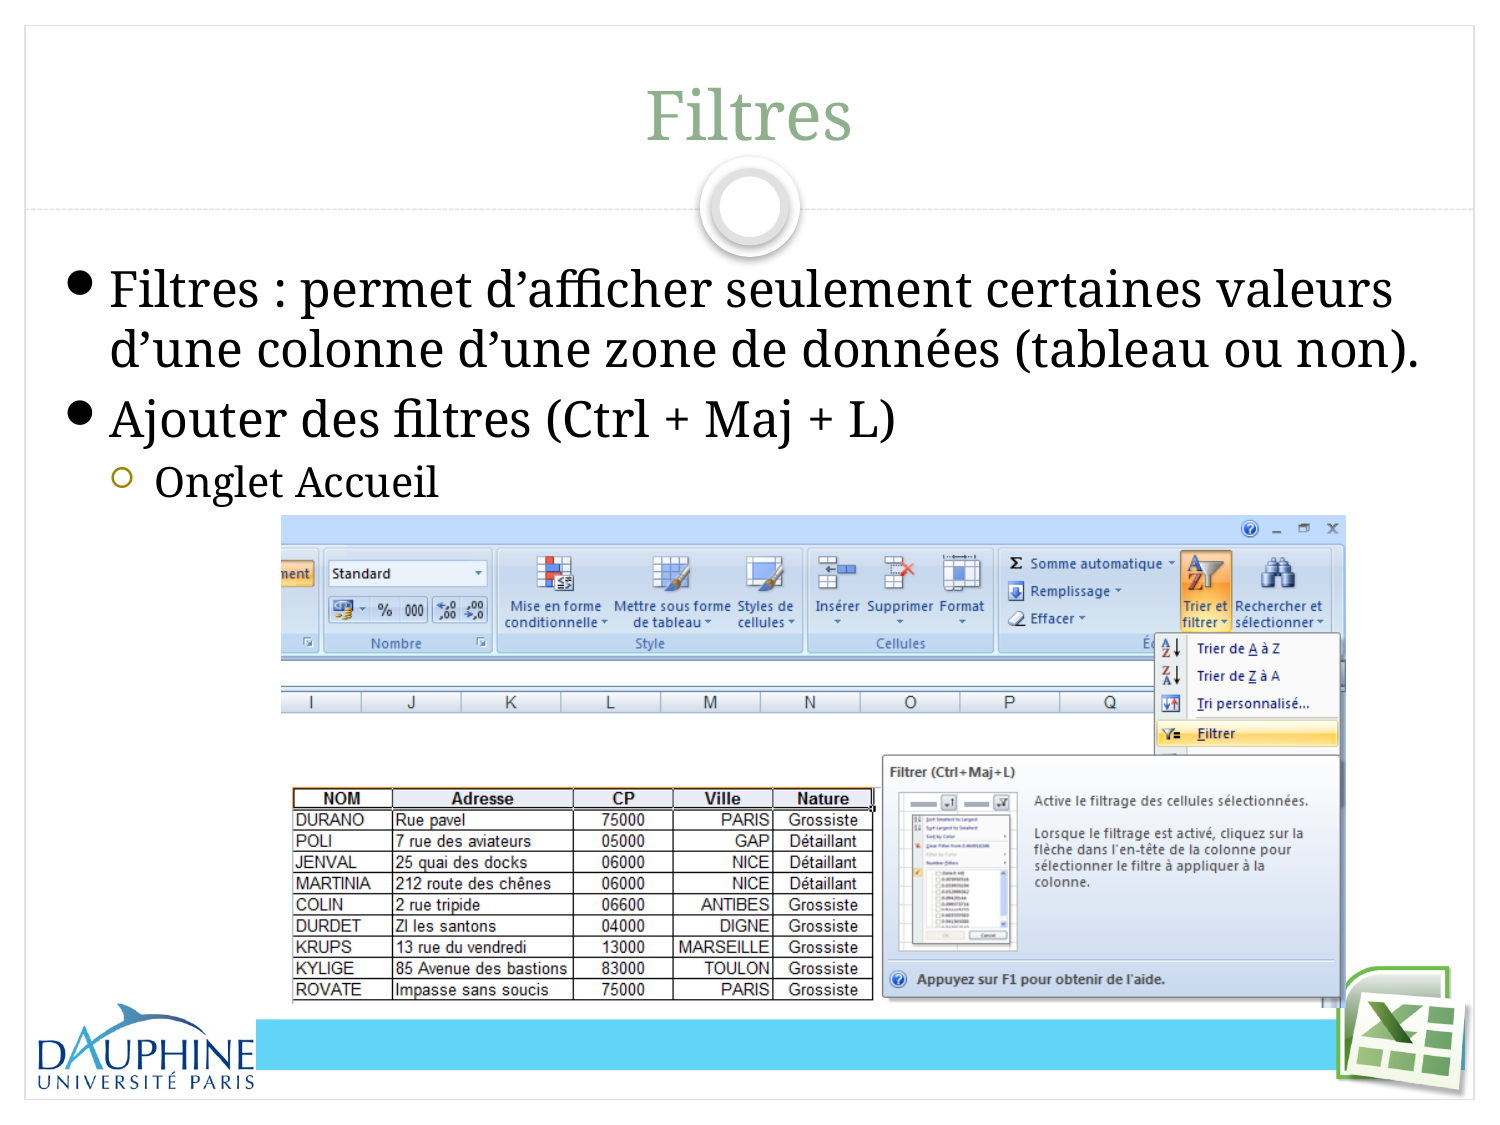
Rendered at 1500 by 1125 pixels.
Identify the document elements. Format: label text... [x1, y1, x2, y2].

picture [35, 1001, 256, 1090]
list Filtres : permet d’afficher seulement certaines valeurs d’une colonne d’une zone de données (tableau ou non). Ajouter des filtres (Ctrl + Maj + L) Onglet Accueil [49, 250, 1445, 1001]
title Filtres [49, 37, 1450, 162]
picture [280, 515, 1477, 1102]
